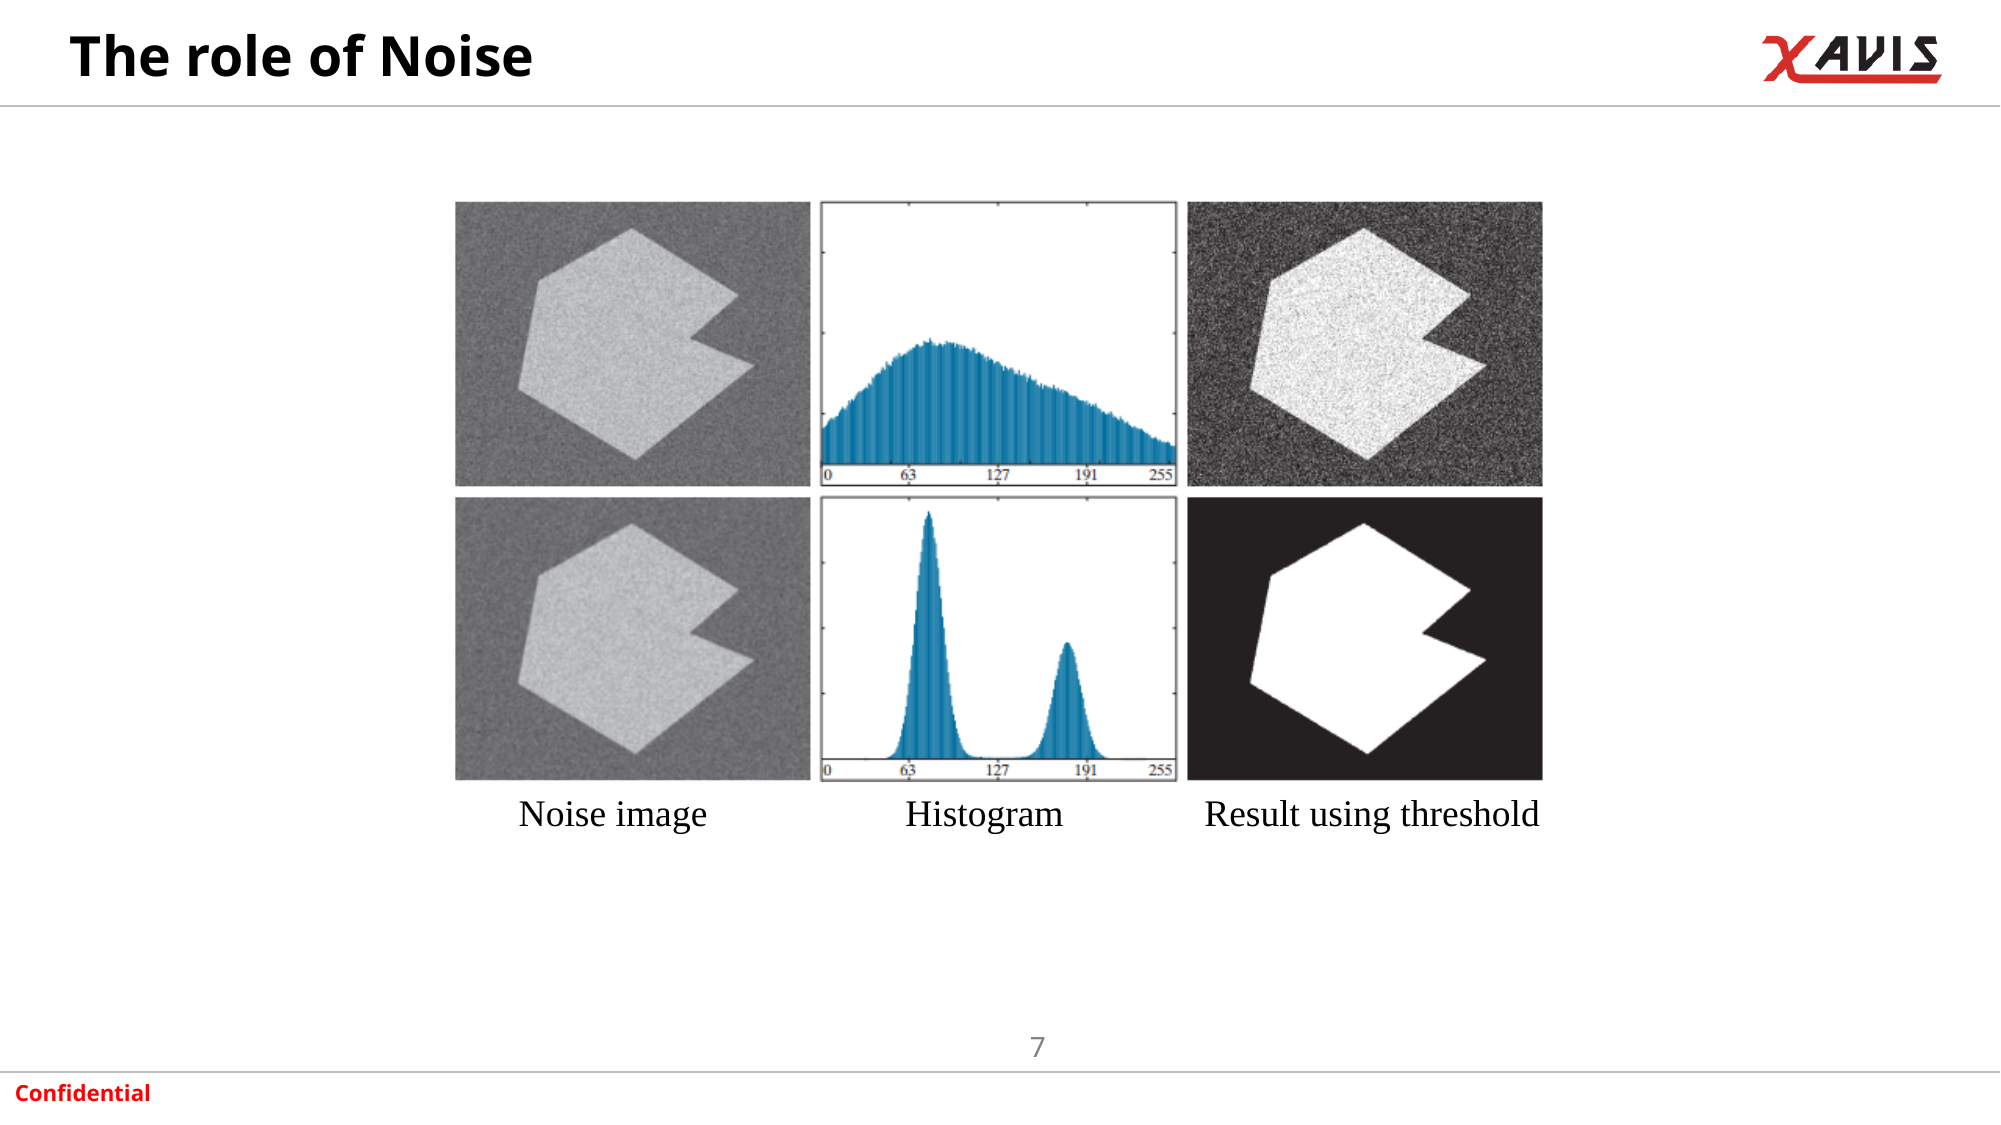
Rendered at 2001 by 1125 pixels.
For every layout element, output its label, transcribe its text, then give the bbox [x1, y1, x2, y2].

text_box Histogram [890, 790, 1079, 842]
picture [454, 198, 1546, 783]
picture [1756, 26, 1946, 89]
text_box Noise image [504, 790, 723, 842]
text_box Result using threshold [1189, 782, 1556, 842]
title The role of Noise [55, 23, 1270, 85]
